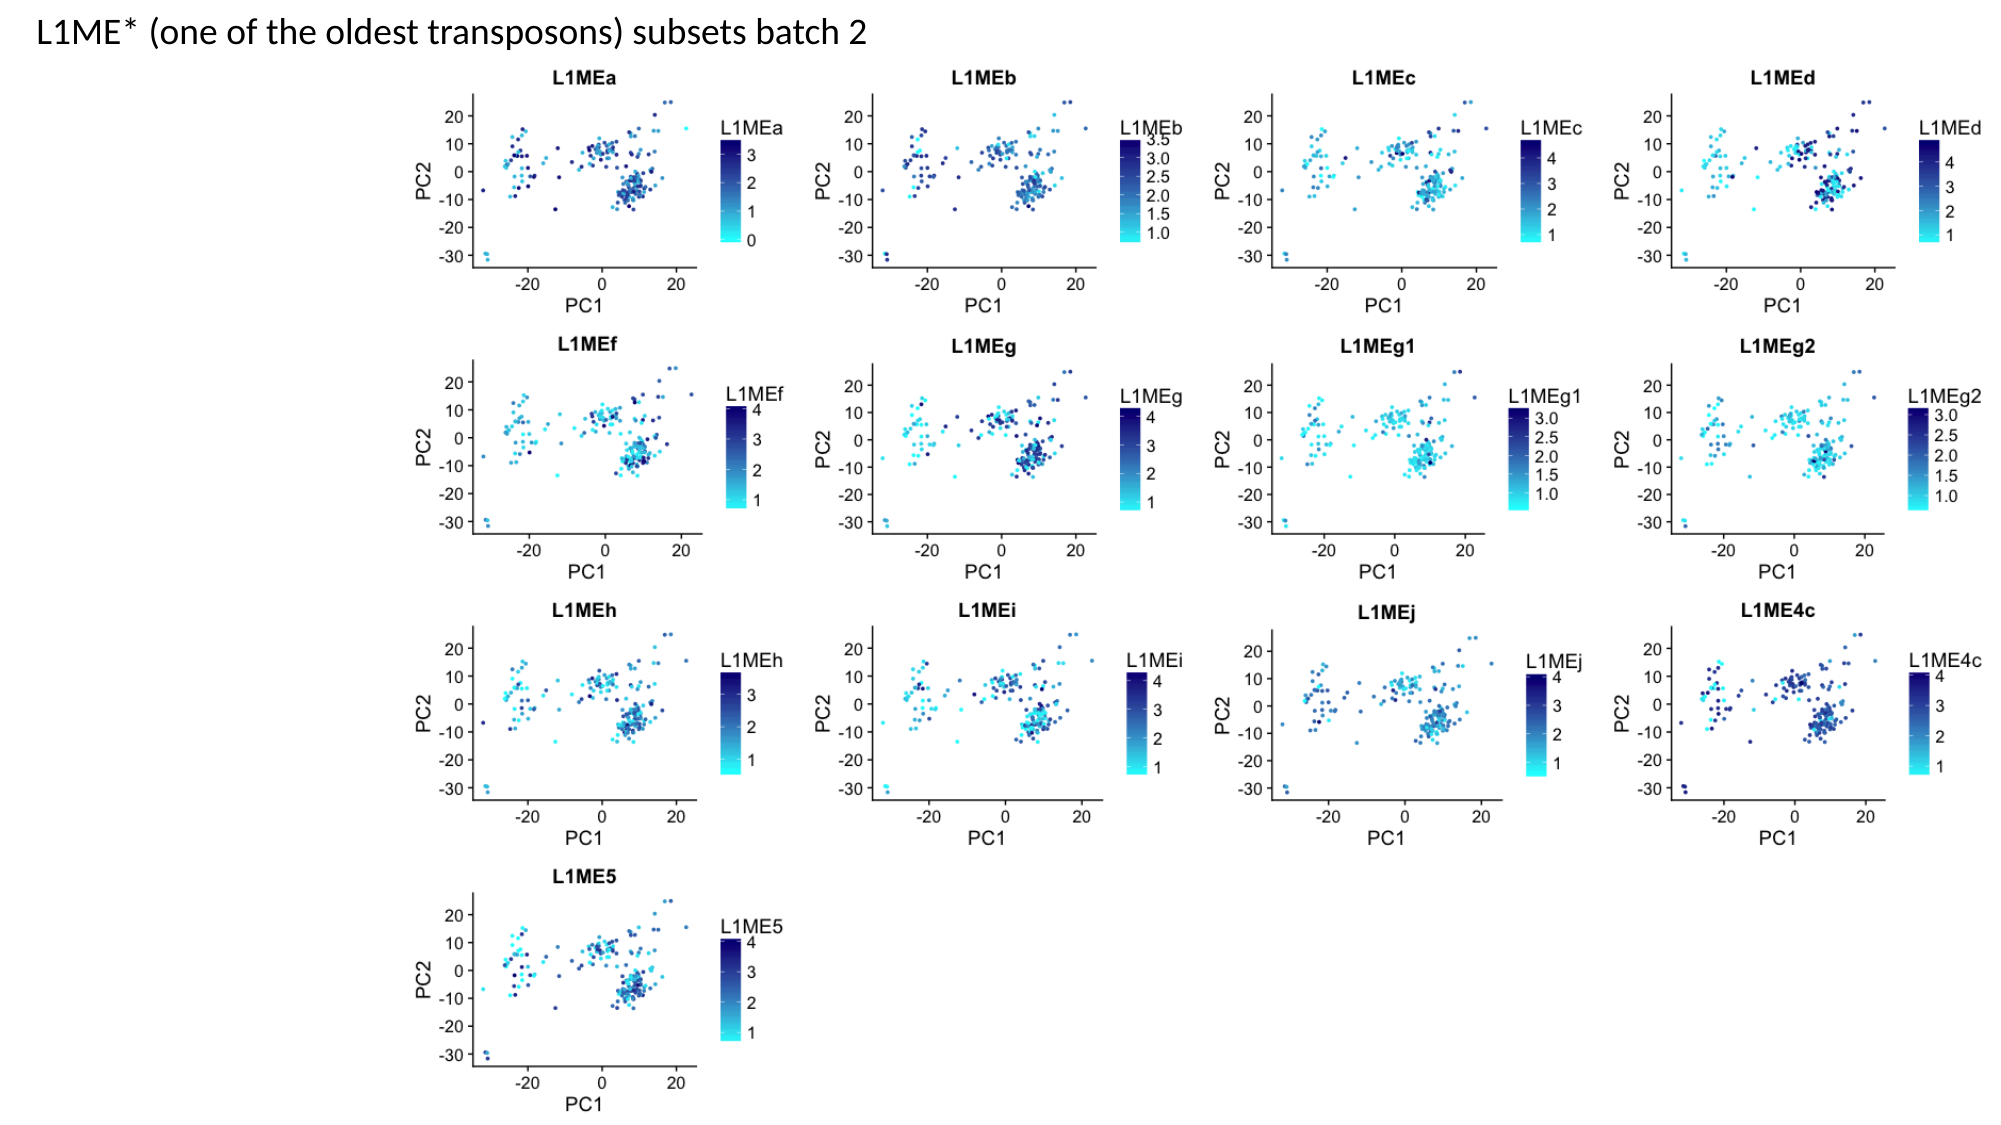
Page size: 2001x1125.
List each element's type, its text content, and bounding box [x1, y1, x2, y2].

picture [402, 60, 2000, 1125]
text_box L1ME* (one of the oldest transposons) subsets batch 2 [21, 0, 884, 60]
